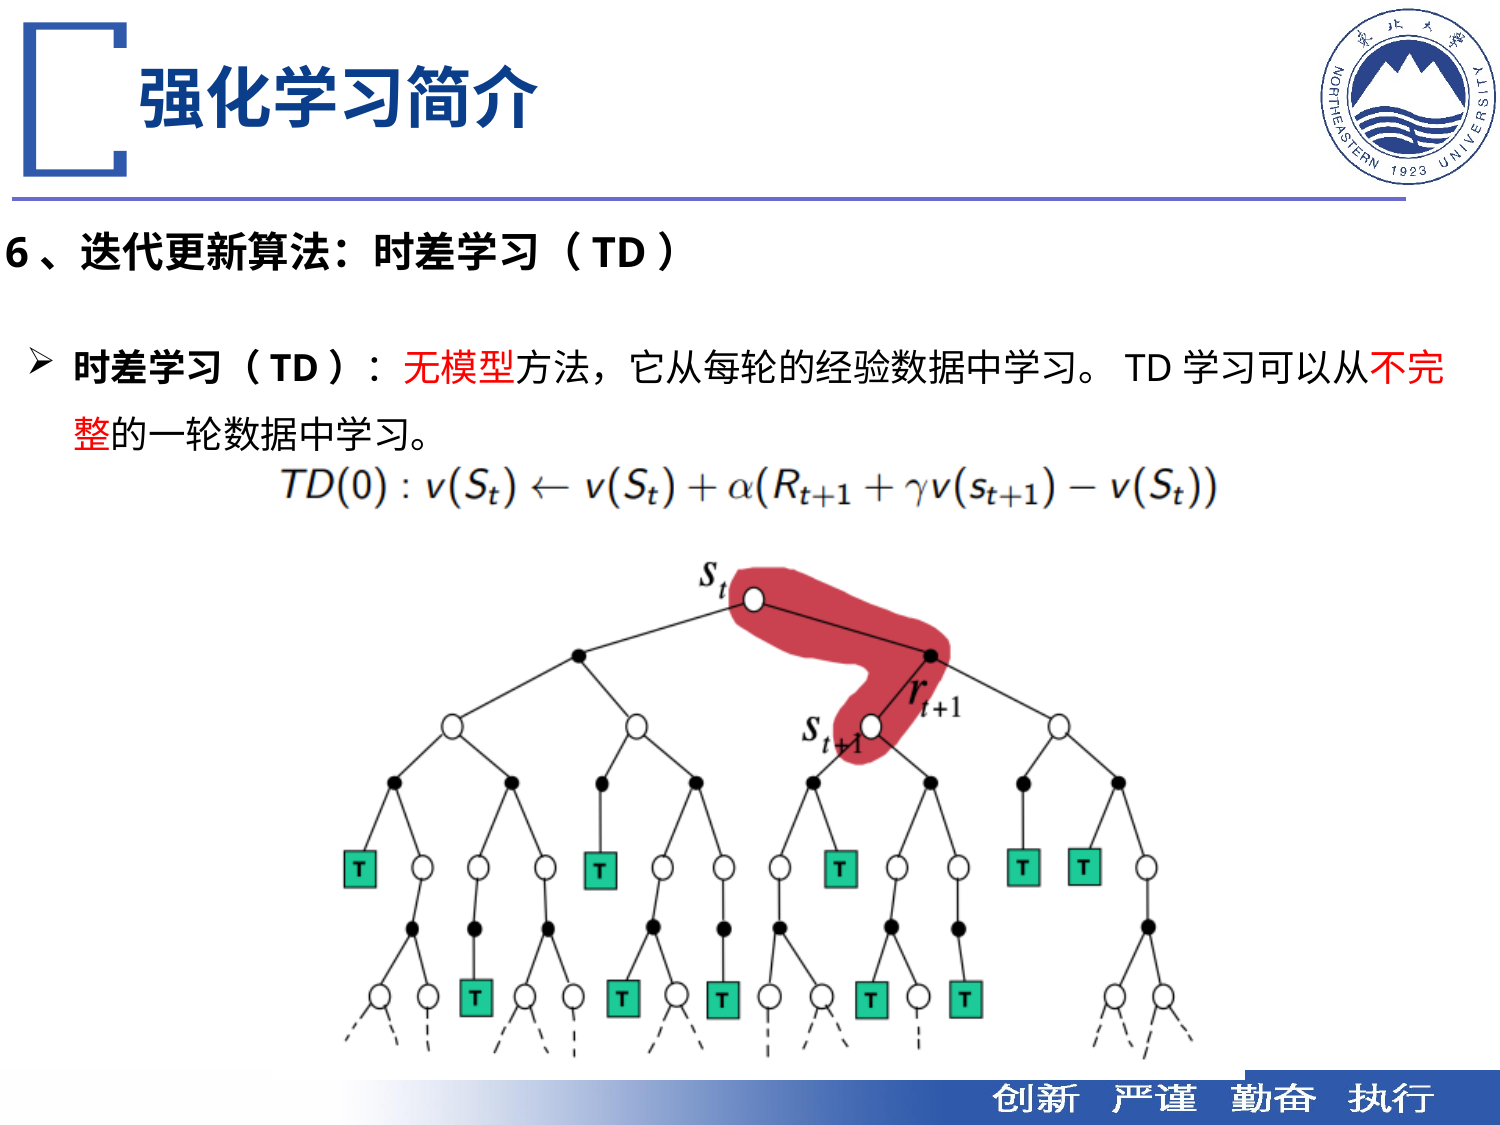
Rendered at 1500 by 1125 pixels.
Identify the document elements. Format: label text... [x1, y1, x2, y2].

text_box 时差学习（TD）：无模型方法，它从每轮的经验数据中学习。TD学习可以从不完整的一轮数据中学习。 [11, 313, 1471, 464]
picture [0, 455, 1500, 1125]
text_box 强化学习简介 [123, 48, 1245, 144]
picture [1316, 4, 1500, 189]
text_box 6、迭代更新算法：时差学习（TD） [0, 218, 714, 284]
